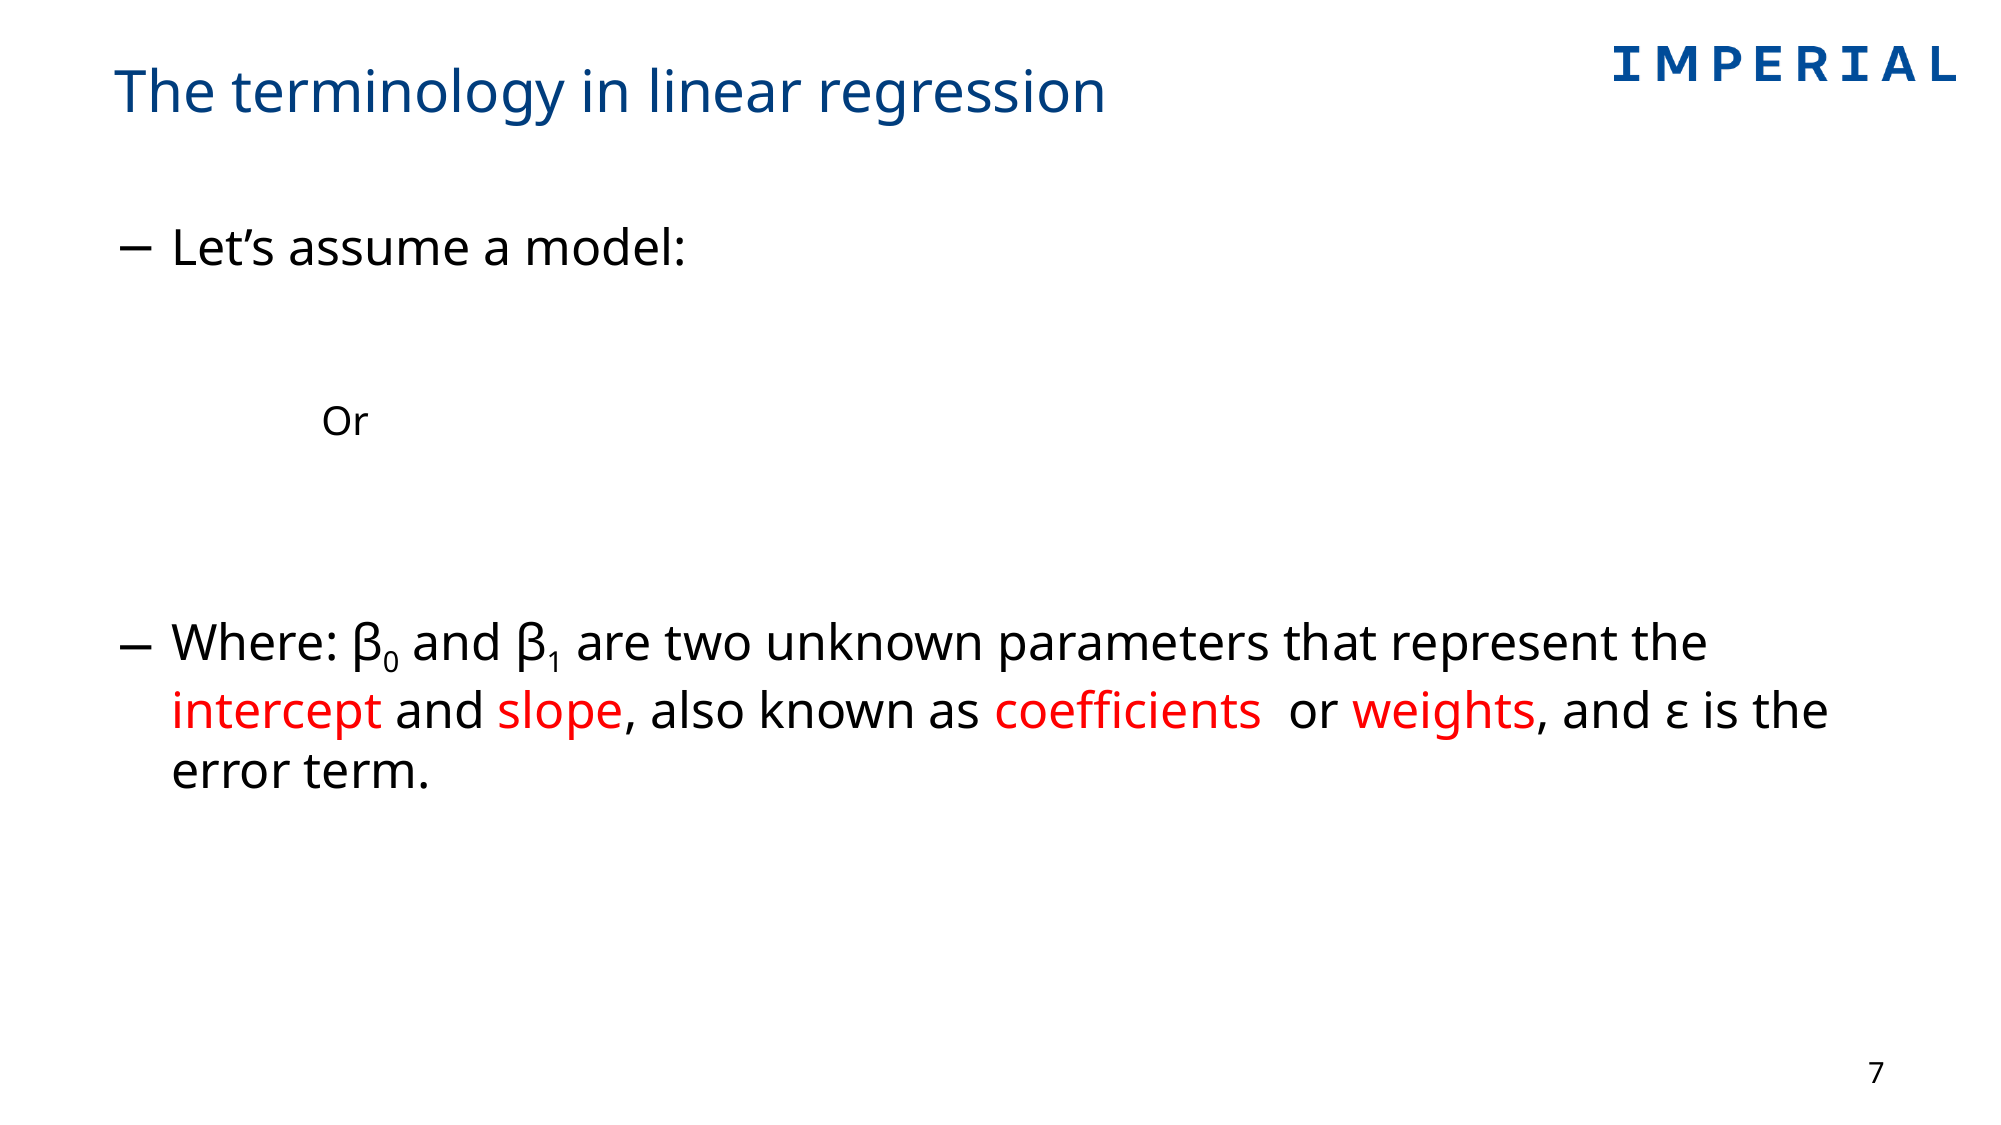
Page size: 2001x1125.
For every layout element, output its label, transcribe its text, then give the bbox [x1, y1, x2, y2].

slide_number 7 [1433, 1046, 1901, 1103]
title The terminology in linear regression [99, 0, 1900, 184]
picture [1900, 46, 1956, 81]
